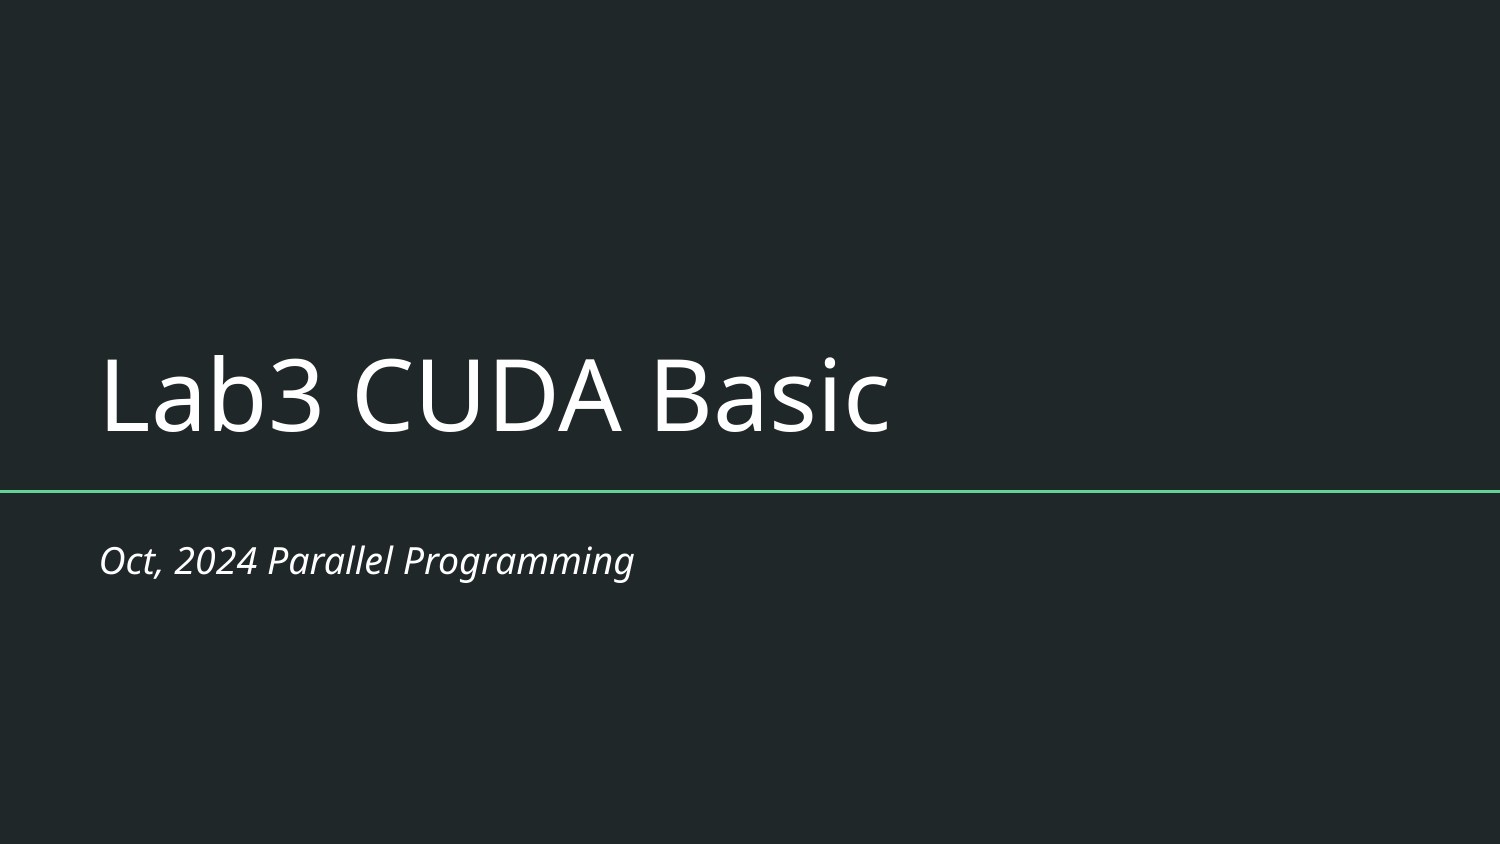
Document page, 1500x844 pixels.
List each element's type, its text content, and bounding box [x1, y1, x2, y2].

subtitle Oct, 2024 Parallel Programming [83, 522, 1417, 626]
title Lab3 CUDA Basic [83, 206, 1417, 467]
